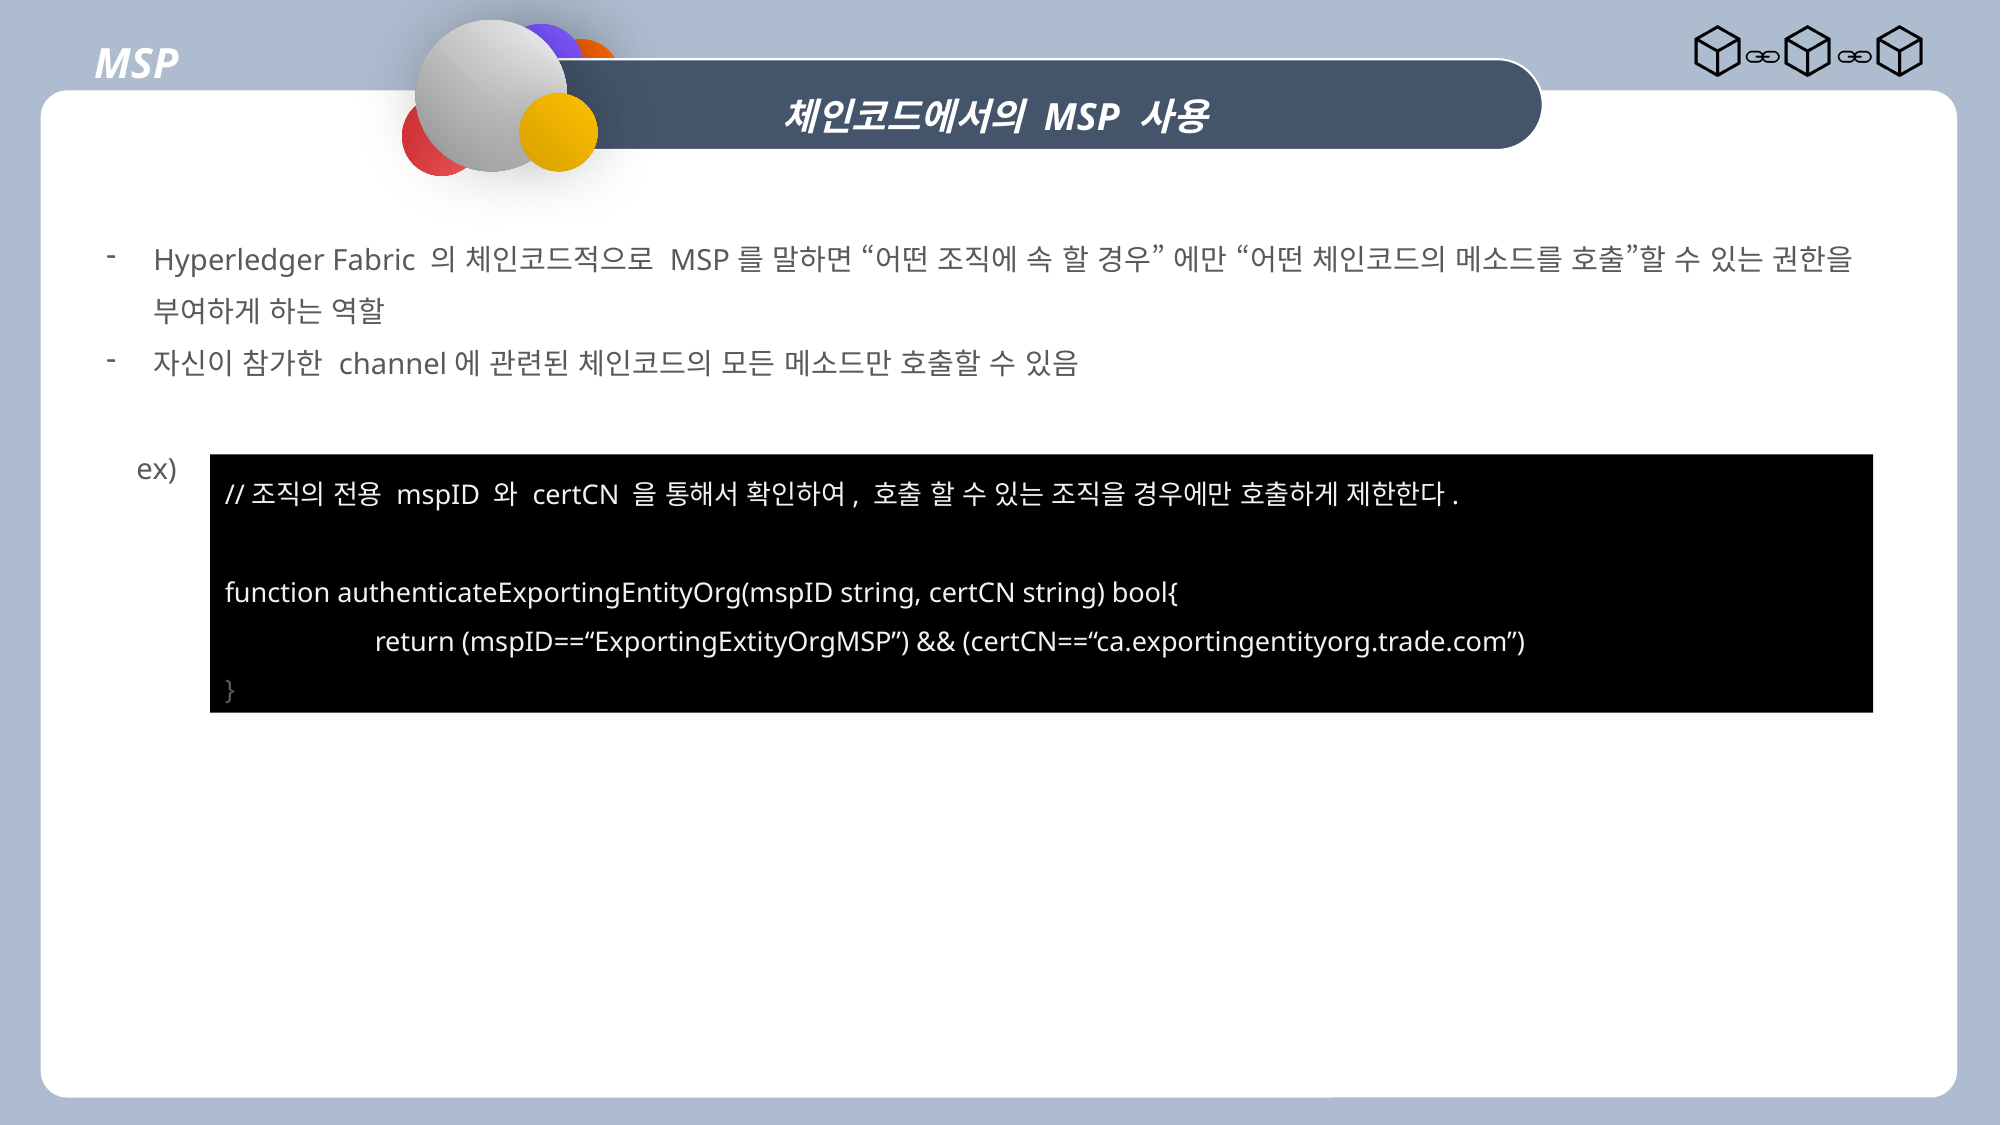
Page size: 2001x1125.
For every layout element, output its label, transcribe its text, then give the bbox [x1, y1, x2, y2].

text_box f [39, 89, 1959, 1099]
text_box //조직의 전용 mspID 와 certCN 을 통해서 확인하여, 호출 할 수 있는 조직을 경우에만 호출하게 제한한다. function authenticateExportingEntityOrg(mspID string, certCN string) bool{ return (mspID==“ExportingExtityOrgMSP”) && (certCN==“ca.exportingentityorg.trade.com”) } [210, 454, 1874, 713]
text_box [401, 19, 1543, 176]
text_box MSP [79, 4, 402, 94]
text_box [1691, 25, 1926, 77]
text_box Hyperledger Fabric 의 체인코드적으로 MSP를 말하면 “어떤 조직에 속 할 경우” 에만 “어떤 체인코드의 메소드를 호출”할 수 있는 권한을 부여하게 하는 역할 자신이 참가한 channel에 관련된 체인코드의 모든 메소드만 호출할 수 있음 ex) [91, 215, 1926, 546]
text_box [335, 521, 441, 639]
